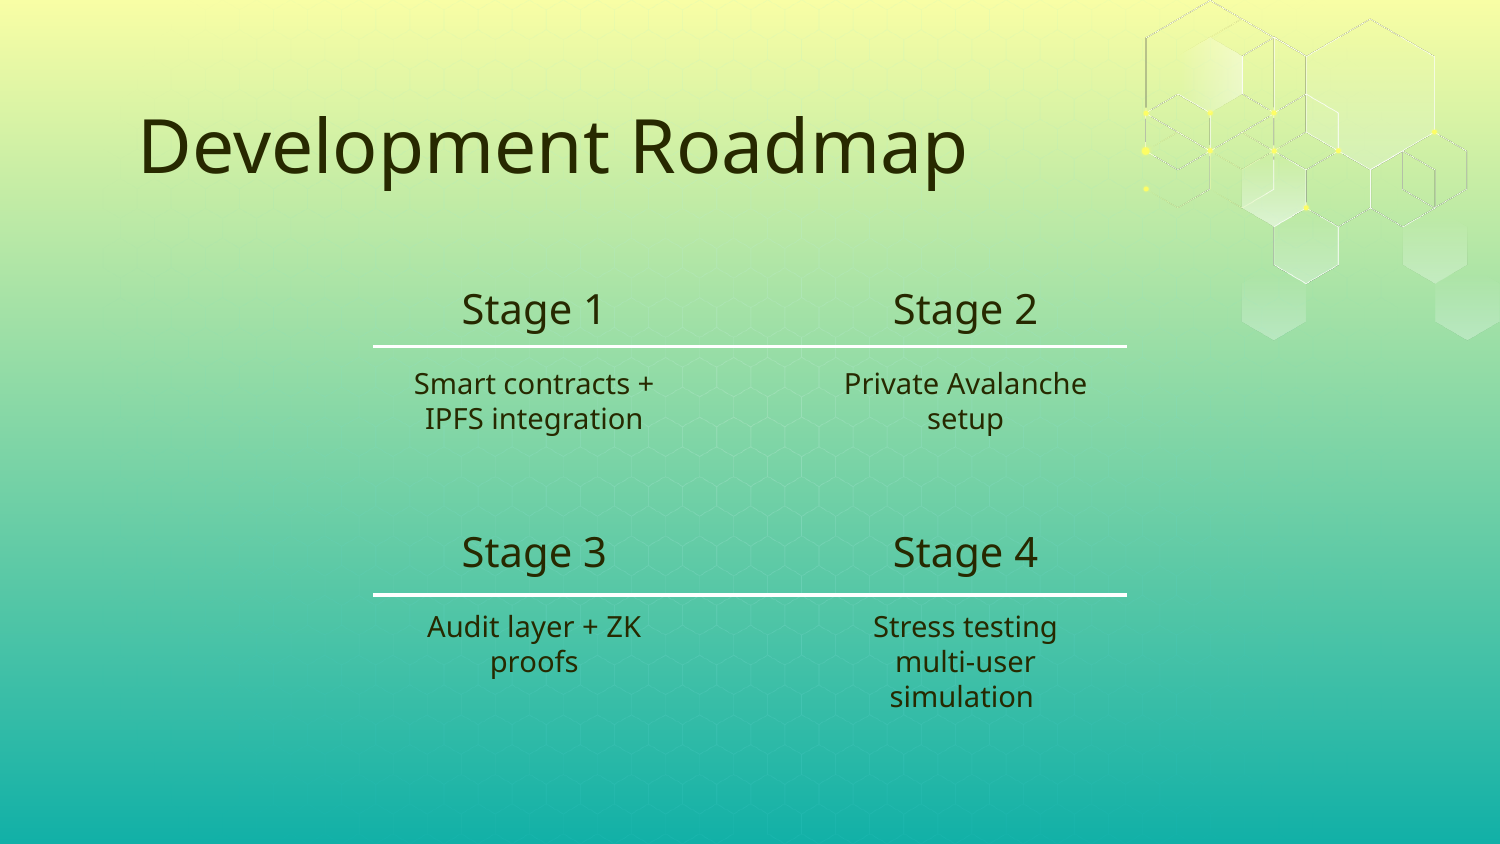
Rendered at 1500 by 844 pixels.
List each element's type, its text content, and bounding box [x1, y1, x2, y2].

text_box Stage 2 [750, 252, 1182, 348]
title Stage 1 [318, 252, 750, 348]
text_box Stage 3 [318, 496, 750, 591]
text_box Audit layer + ZK proofs [377, 593, 691, 654]
text_box Stress testing multi-user simulation [809, 593, 1122, 654]
title Development Roadmap [122, 83, 1500, 194]
text_box Private Avalanche setup [809, 350, 1122, 411]
picture [102, 0, 1500, 844]
subtitle Smart contracts + IPFS integration [377, 350, 691, 411]
text_box Stage 4 [750, 496, 1182, 591]
